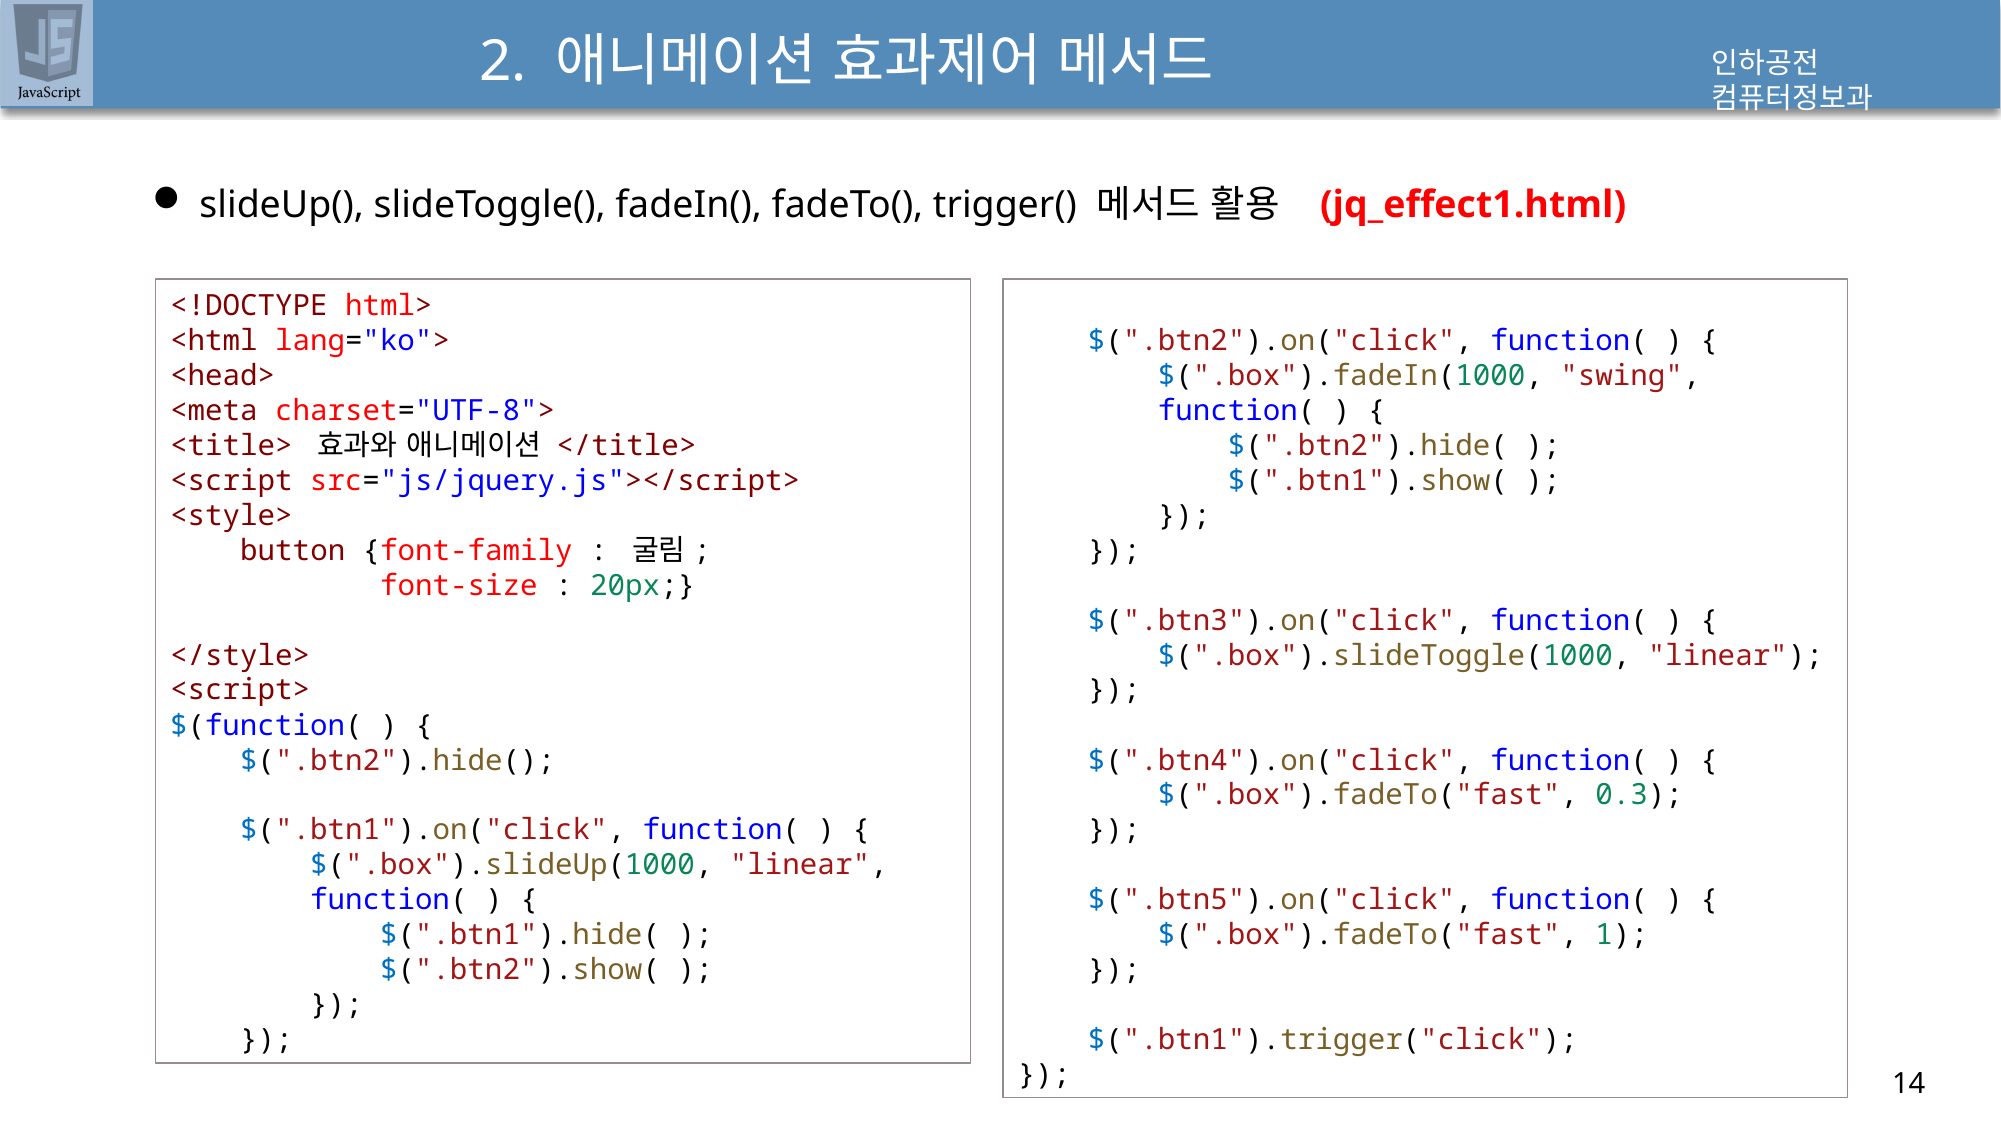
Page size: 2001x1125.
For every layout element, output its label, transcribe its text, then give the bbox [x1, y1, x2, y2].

title 2. 애니메이션 효과제어 메서드 [464, 16, 1567, 101]
text_box $(".btn2").on("click", function( ) { $(".box").fadeIn(1000, "swing", function( ) { $(".btn2").hide( ); $(".btn1").show( ); }); }); $(".btn3").on("click", function( ) { $(".box").slideToggle(1000, "linear"); }); $(".btn4").on("click", function( ) { $(".box").fadeTo("fast", 0.3); }); $(".btn5").on("click", function( ) { $(".box").fadeTo("fast", 1); }); $(".btn1").trigger("click"); }); [1002, 277, 1849, 1099]
text_box <!DOCTYPE html> <html lang="ko"> <head> <meta charset="UTF-8"> <title> 효과와 애니메이션 </title> <script src="js/jquery.js"></script> <style> button {font-family : 굴림; font-size : 20px;} </style> <script> $(function( ) { $(".btn2").hide(); $(".btn1").on("click", function( ) { $(".box").slideUp(1000, "linear", function( ) { $(".btn1").hide( ); $(".btn2").show( ); }); }); [154, 277, 972, 1064]
text_box slideUp(), slideToggle(), fadeIn(), fadeTo(), trigger() 메서드 활용 (jq_effect1.html) [137, 172, 1780, 233]
